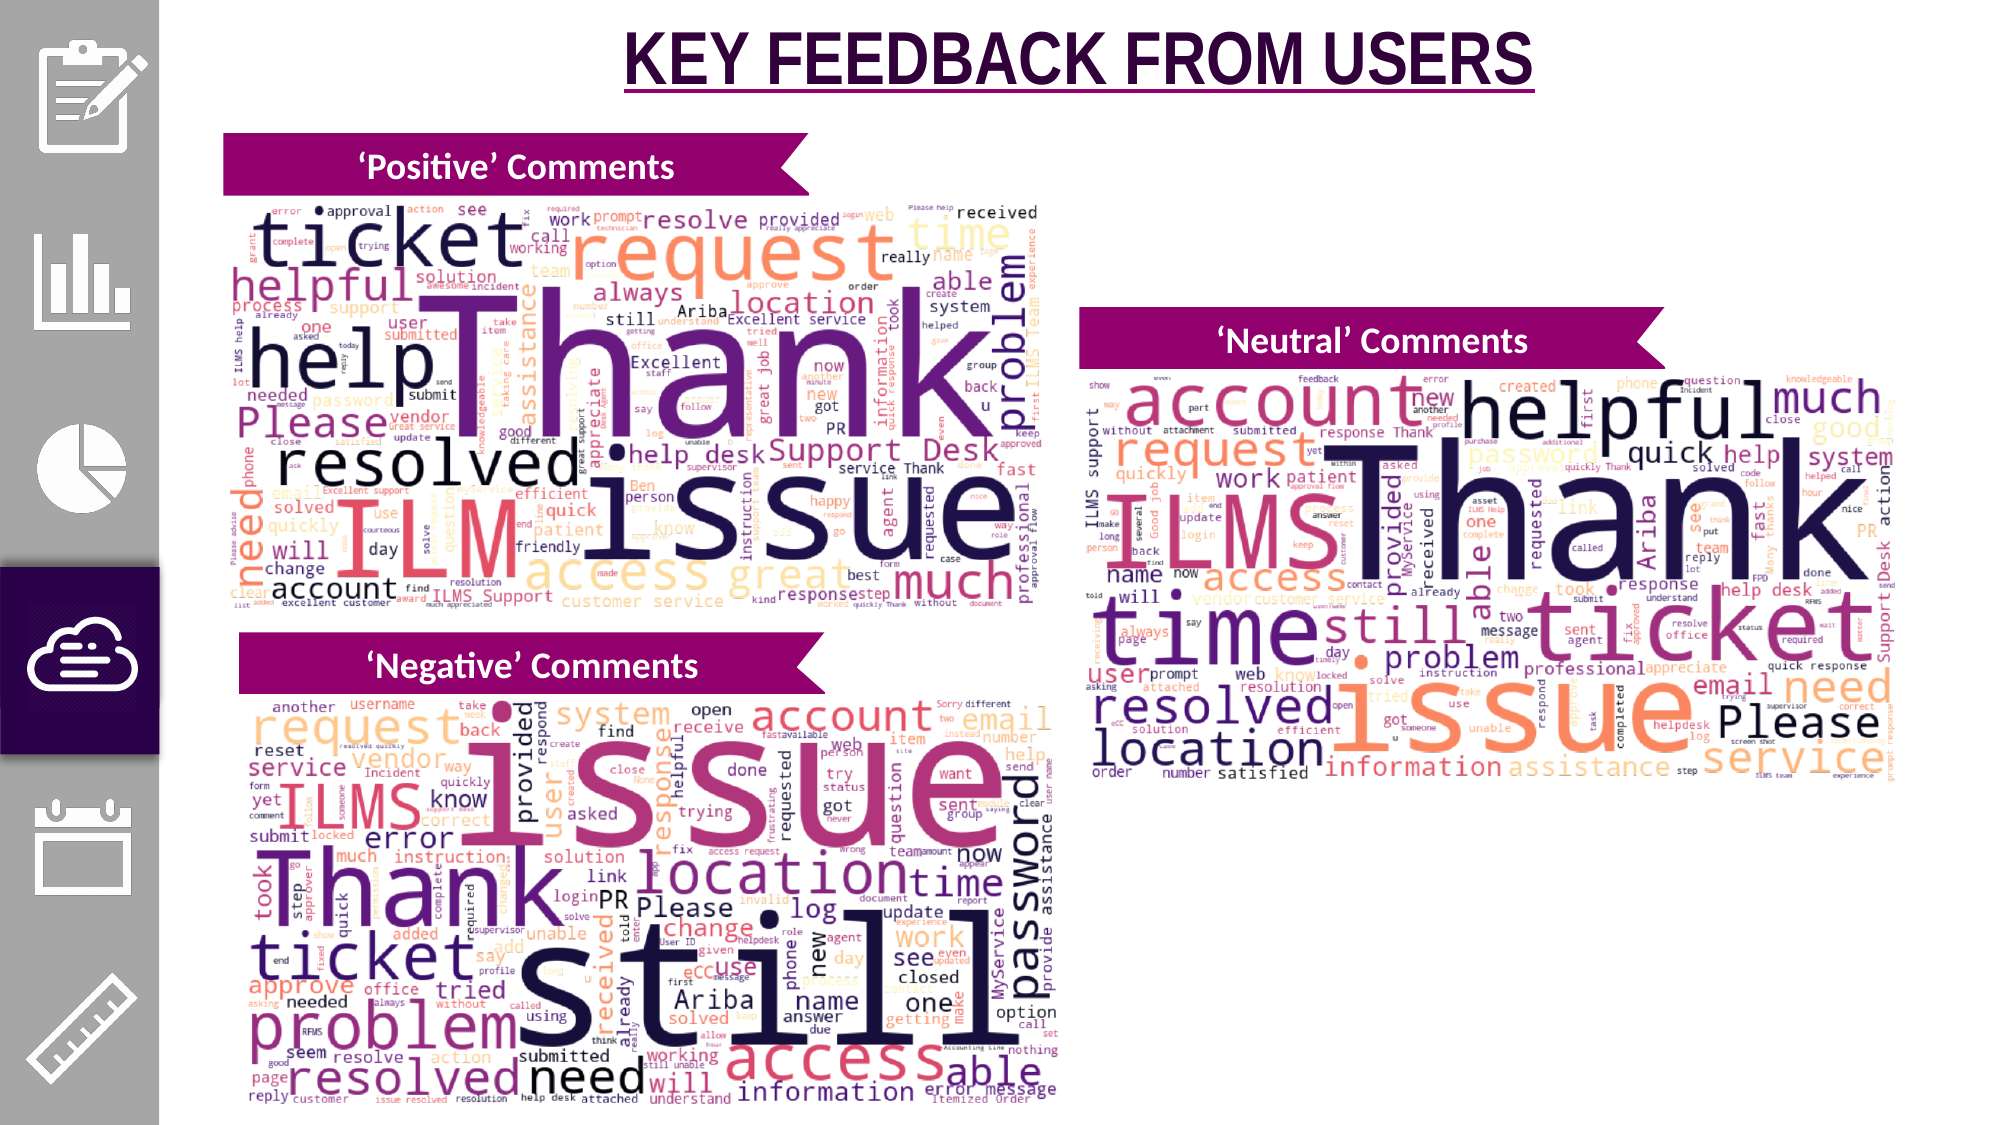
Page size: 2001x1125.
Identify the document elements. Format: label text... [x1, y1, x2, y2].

picture [239, 694, 1065, 1113]
picture [19, 28, 155, 164]
text_box Key Feedback from Users [159, 2, 2000, 107]
picture [21, 968, 142, 1089]
picture [25, 412, 138, 525]
picture [223, 198, 1049, 617]
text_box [0, 567, 160, 755]
picture [1079, 369, 1905, 788]
picture [14, 214, 150, 350]
picture [15, 779, 151, 915]
text_box [0, 0, 160, 556]
text_box [0, 765, 160, 1125]
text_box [239, 630, 826, 694]
picture [27, 601, 138, 712]
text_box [223, 131, 811, 196]
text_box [1079, 305, 1667, 369]
